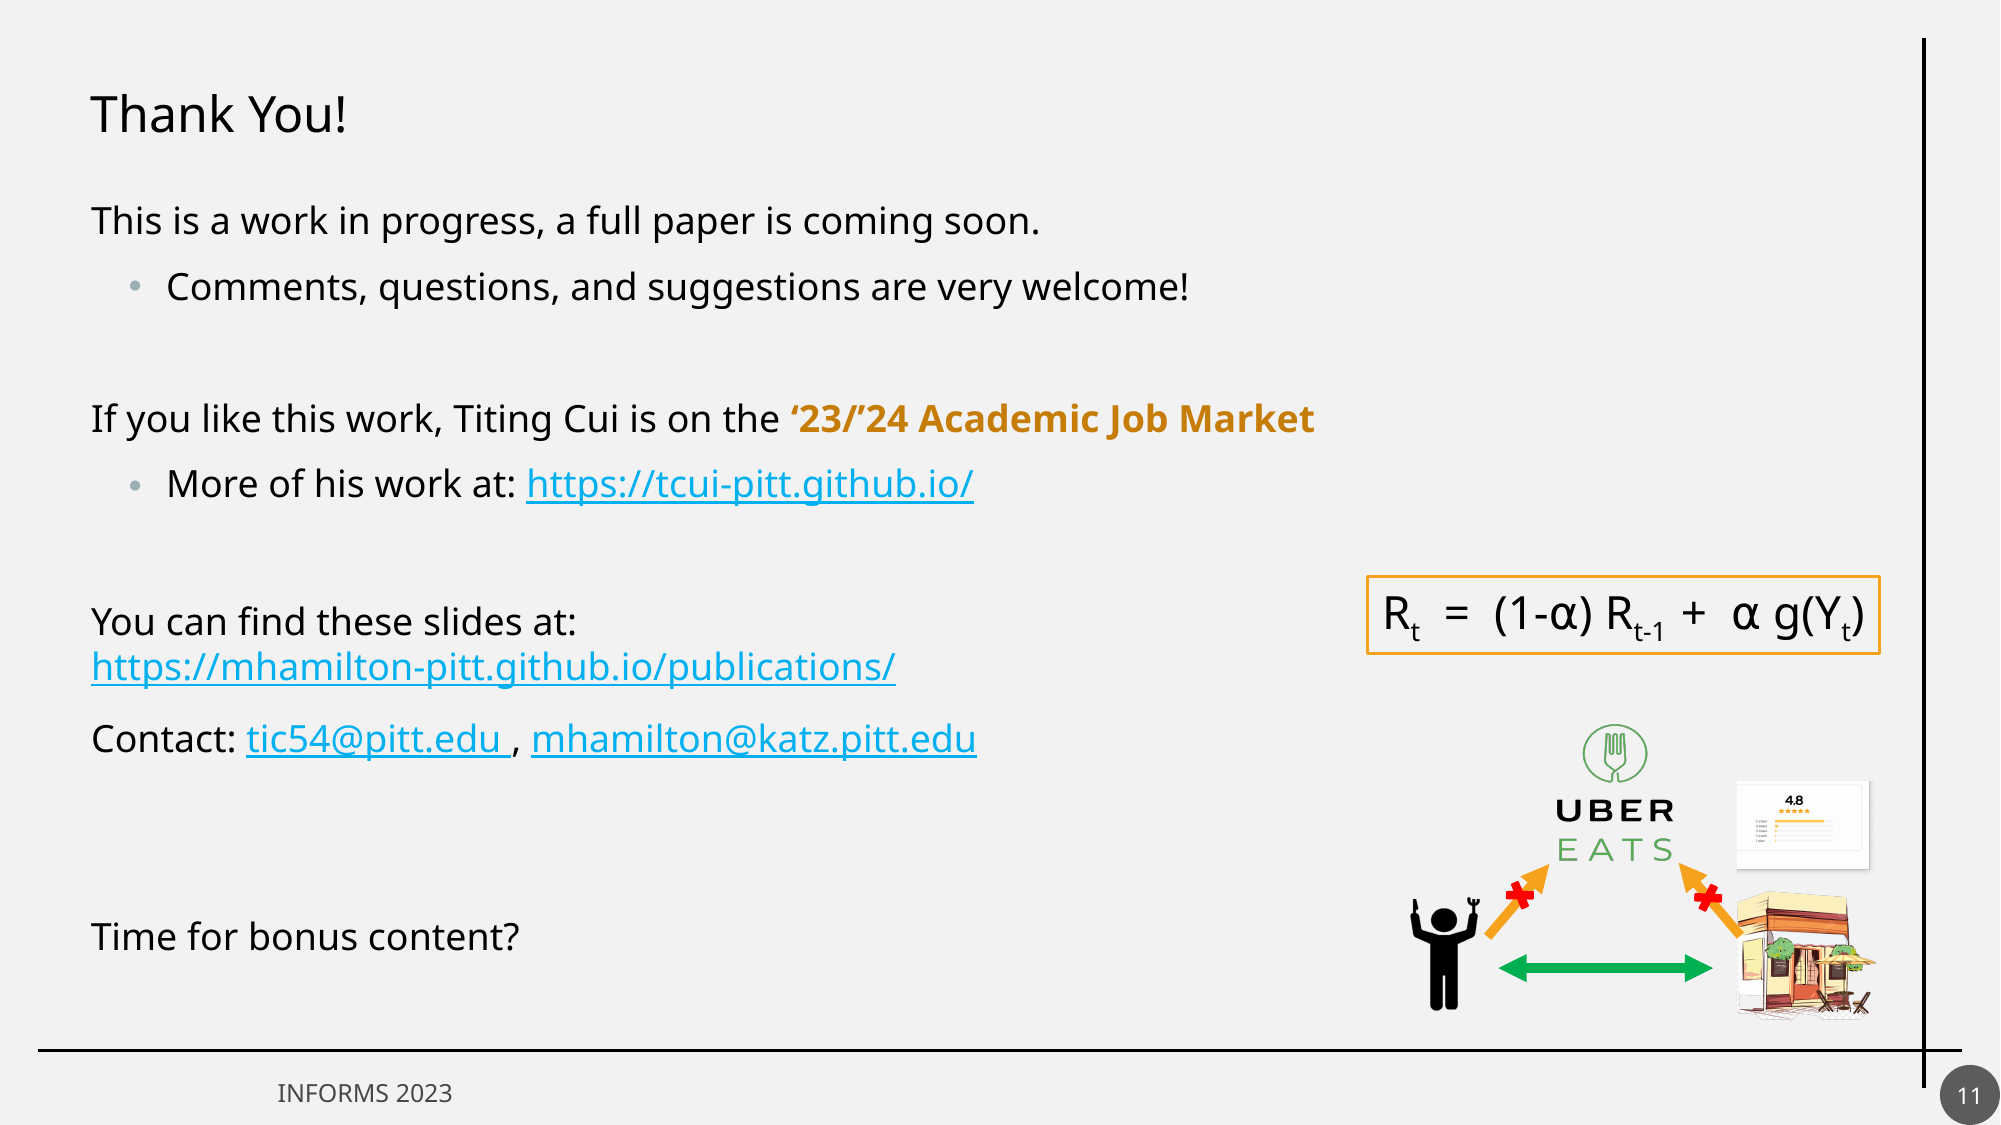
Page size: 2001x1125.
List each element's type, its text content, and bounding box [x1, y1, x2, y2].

text_box Thank You! [75, 75, 1913, 150]
text_box Time for bonus content? [76, 905, 1298, 966]
footer INFORMS 2023 [262, 1068, 1231, 1122]
text_box Rt = (1-⍺) Rt-1 + ⍺ g(Yt) [1367, 576, 1880, 654]
text_box This is a work in progress, a full paper is coming soon. Comments, questions, and suggestions are very welcome! If you like this work, Titing Cui is on the ‘23/’24 Academic Job Market More of his work at: https://tcui-pitt.github.io/ You can find these slides at: https://mhamilton-pitt.github.io/publications/ Contact: tic54@pitt.edu , mhamilton@katz.pitt.edu [75, 189, 1370, 385]
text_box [1331, 724, 1890, 1033]
slide_number 11 [1939, 1064, 2000, 1125]
